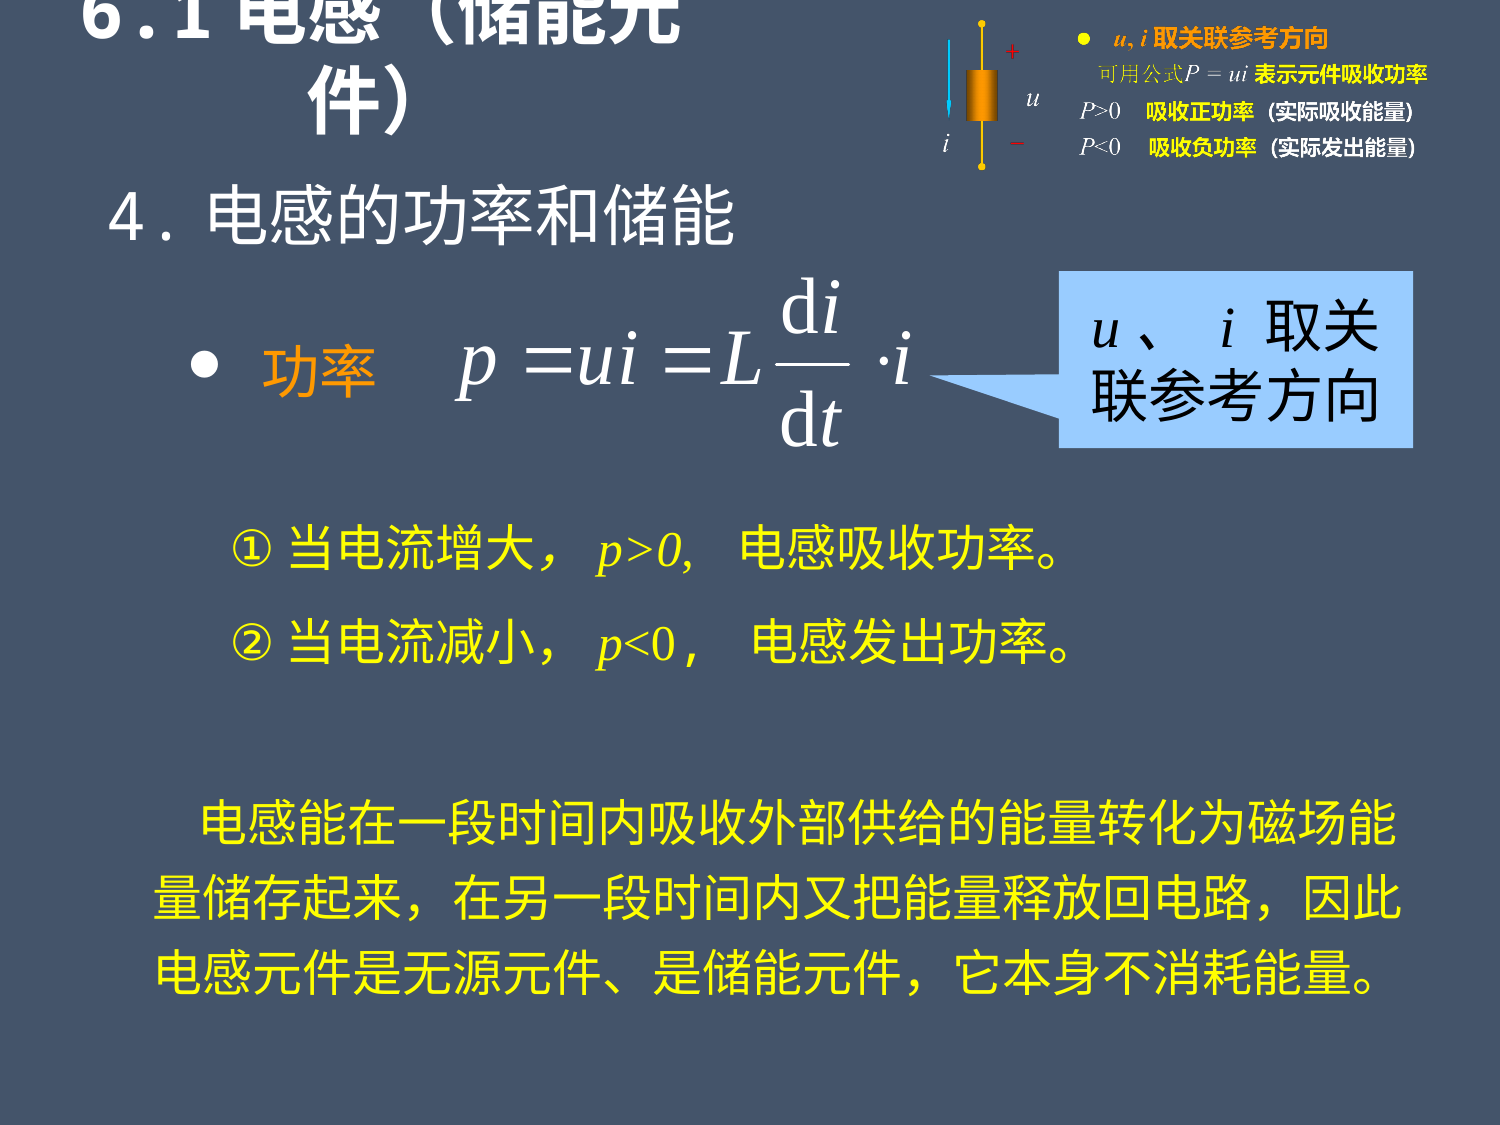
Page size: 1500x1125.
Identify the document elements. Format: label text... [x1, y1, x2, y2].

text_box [439, 258, 925, 461]
picture [924, 14, 1497, 176]
text_box 电感能在一段时间内吸收外部供给的能量转化为磁场能量储存起来，在另一段时间内又把能量释放回电路，因此电感元件是无源元件、是储能元件，它本身不消耗能量。 [137, 769, 1462, 1009]
text_box u、 i 取关联参考方向 [929, 271, 1414, 449]
text_box 功率 [172, 327, 421, 413]
text_box 6.1电感（储能元件） [28, 0, 734, 151]
text_box 当电流减小，p<0, 电感发出功率。 [214, 603, 1385, 678]
text_box 当电流增大，p>0, 电感吸收功率。 [214, 508, 1361, 584]
text_box 4.电感的功率和储能 [60, 166, 782, 261]
